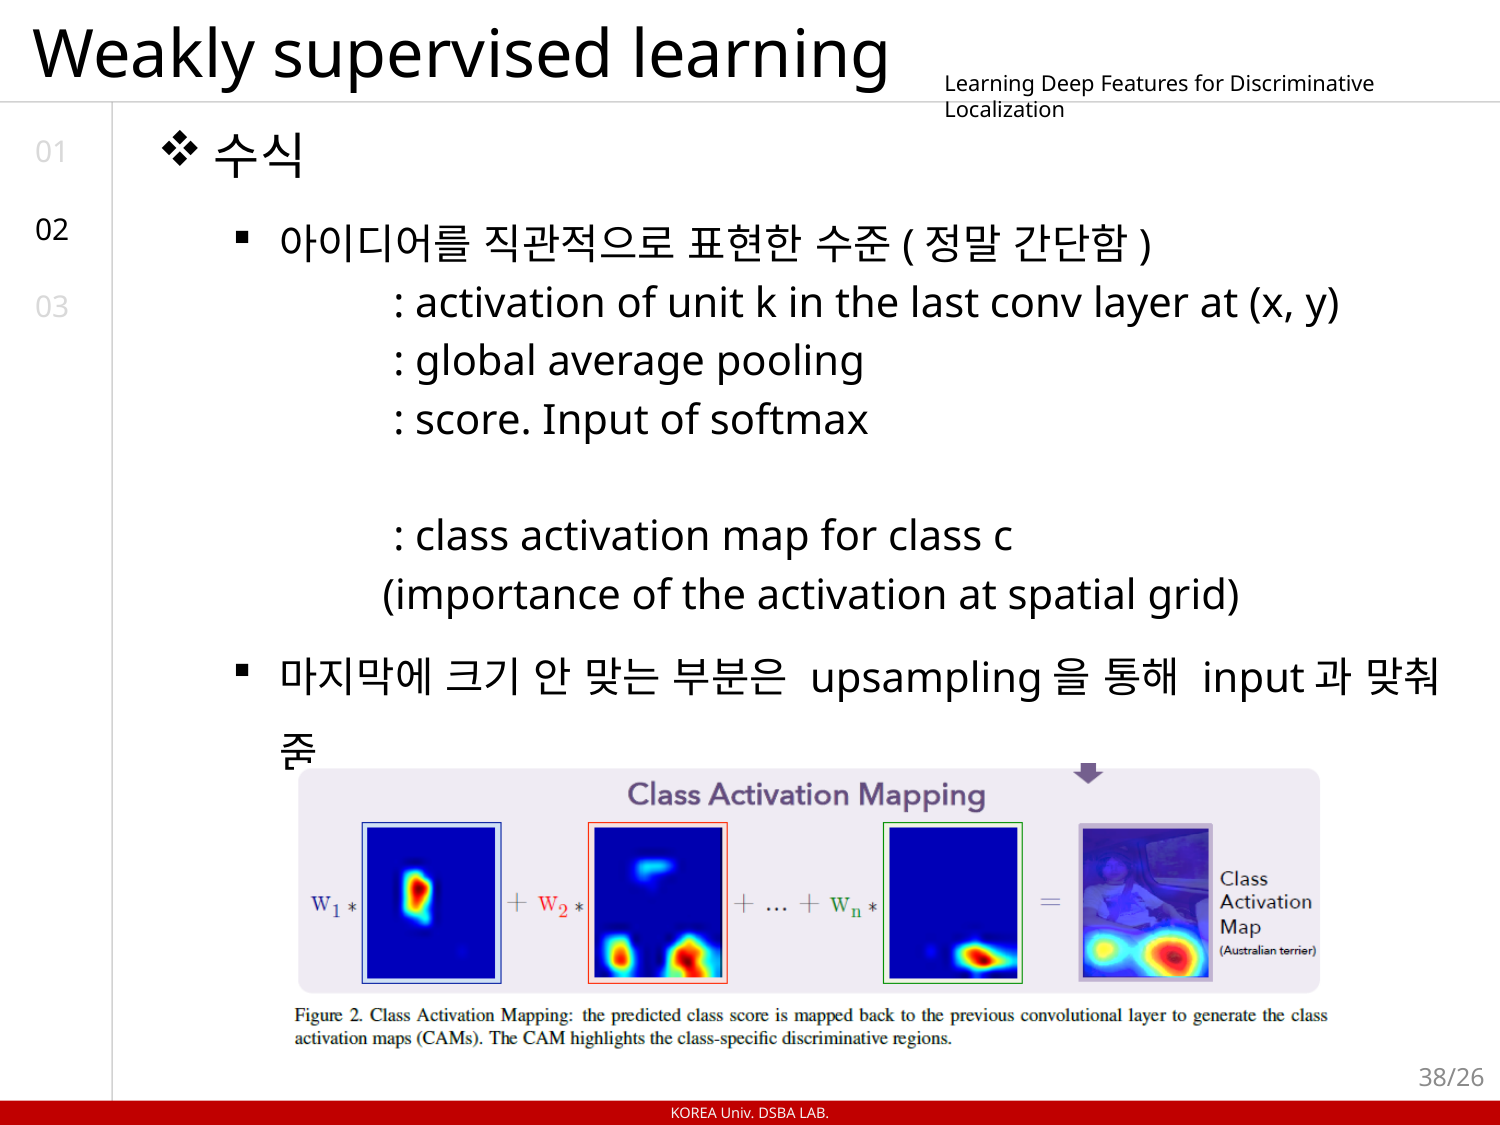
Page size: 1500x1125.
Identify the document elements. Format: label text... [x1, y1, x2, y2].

title Weakly supervised learning [17, 11, 1483, 90]
list 03 [20, 280, 100, 332]
slide_number 38/26 [1149, 1048, 1500, 1109]
picture [293, 763, 1332, 1055]
list 01 [20, 125, 100, 177]
text_box Learning Deep Features for Discriminative Localization [929, 62, 1500, 130]
list 02 [20, 202, 100, 254]
